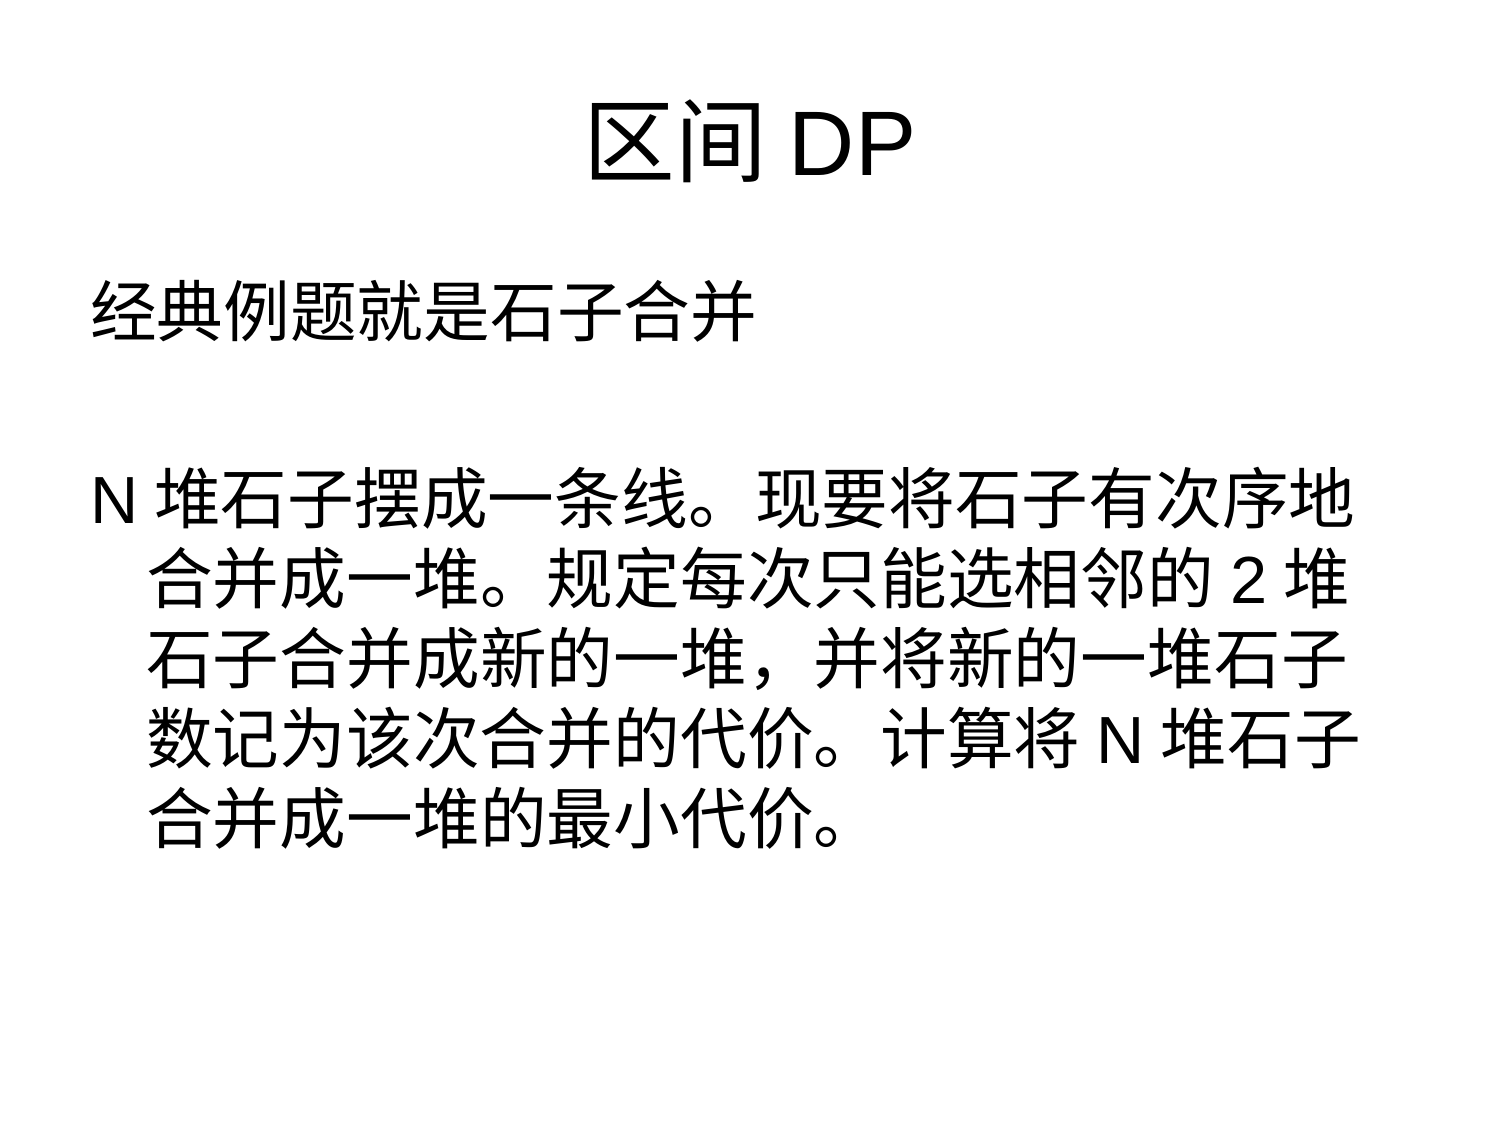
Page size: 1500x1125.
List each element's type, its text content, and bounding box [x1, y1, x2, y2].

title 区间DP [75, 45, 1425, 233]
list 经典例题就是石子合并 N堆石子摆成一条线。现要将石子有次序地合并成一堆。规定每次只能选相邻的2堆石子合并成新的一堆，并将新的一堆石子数记为该次合并的代价。计算将N堆石子合并成一堆的最小代价。 [75, 262, 1425, 1005]
